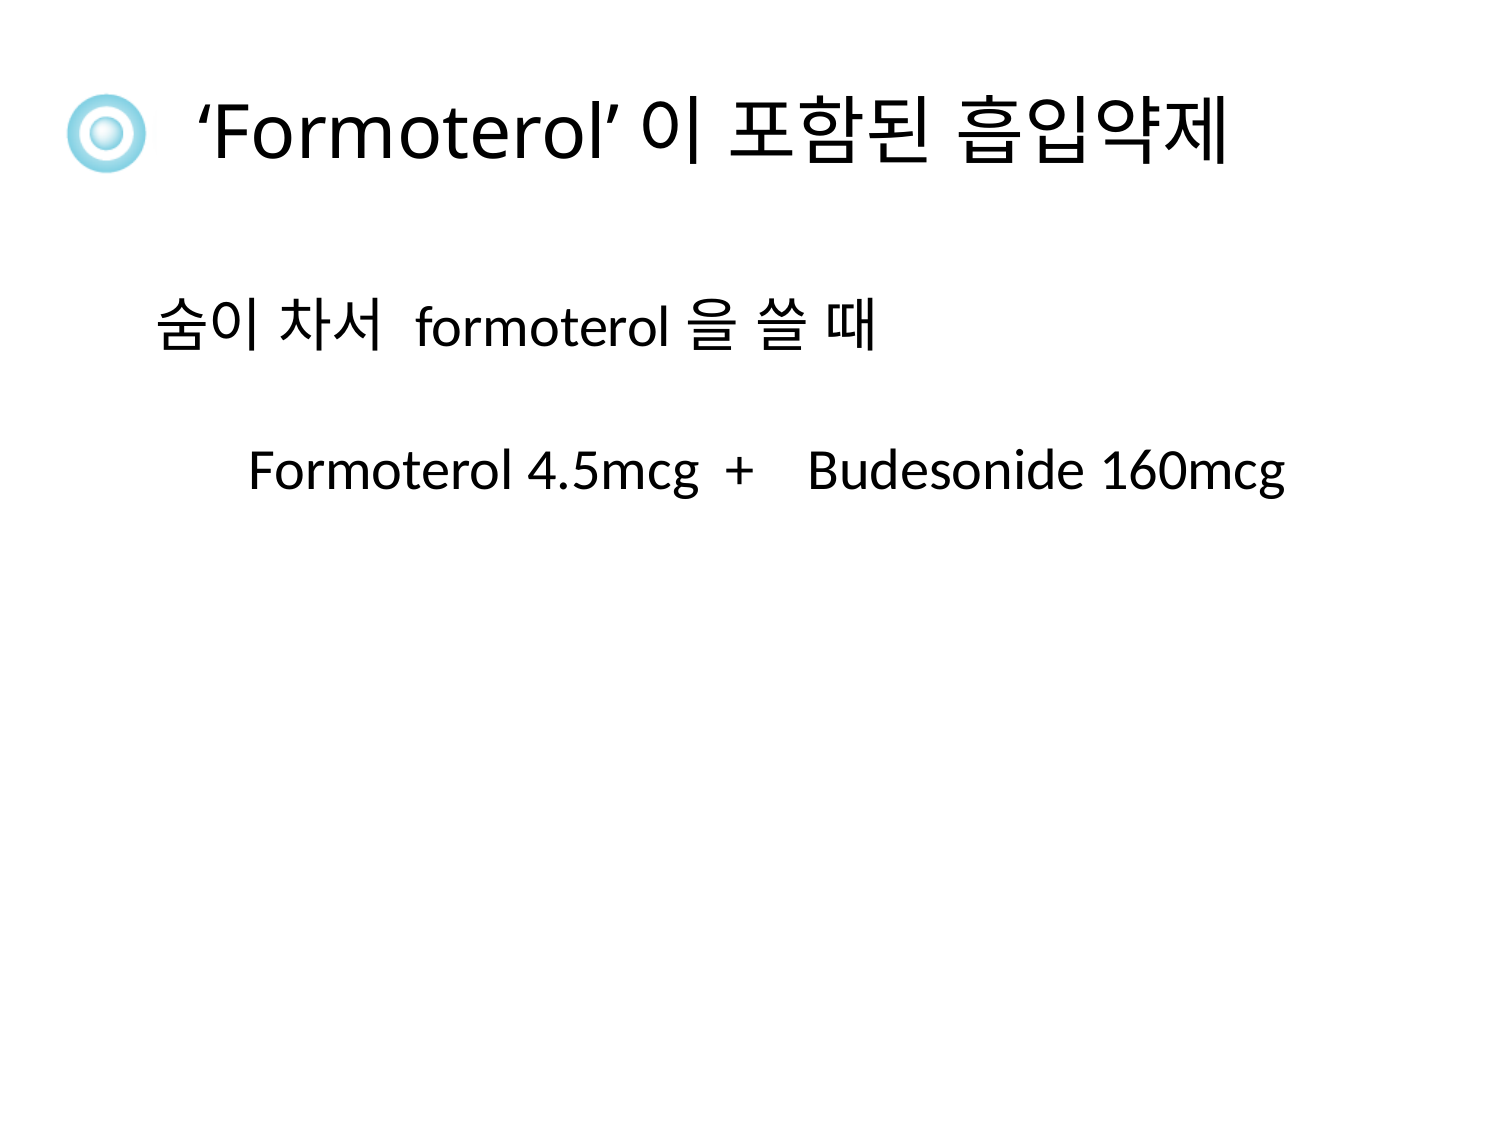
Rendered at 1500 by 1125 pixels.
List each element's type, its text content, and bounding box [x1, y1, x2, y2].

text_box Budesonide 160mcg [792, 424, 1302, 509]
text_box Formoterol 4.5mcg + [233, 424, 790, 509]
picture [50, 75, 157, 194]
text_box 숨이 차서 formoterol을 쓸 때 [140, 280, 910, 366]
text_box ‘Formoterol’이 포함된 흡입약제 [183, 25, 1478, 244]
